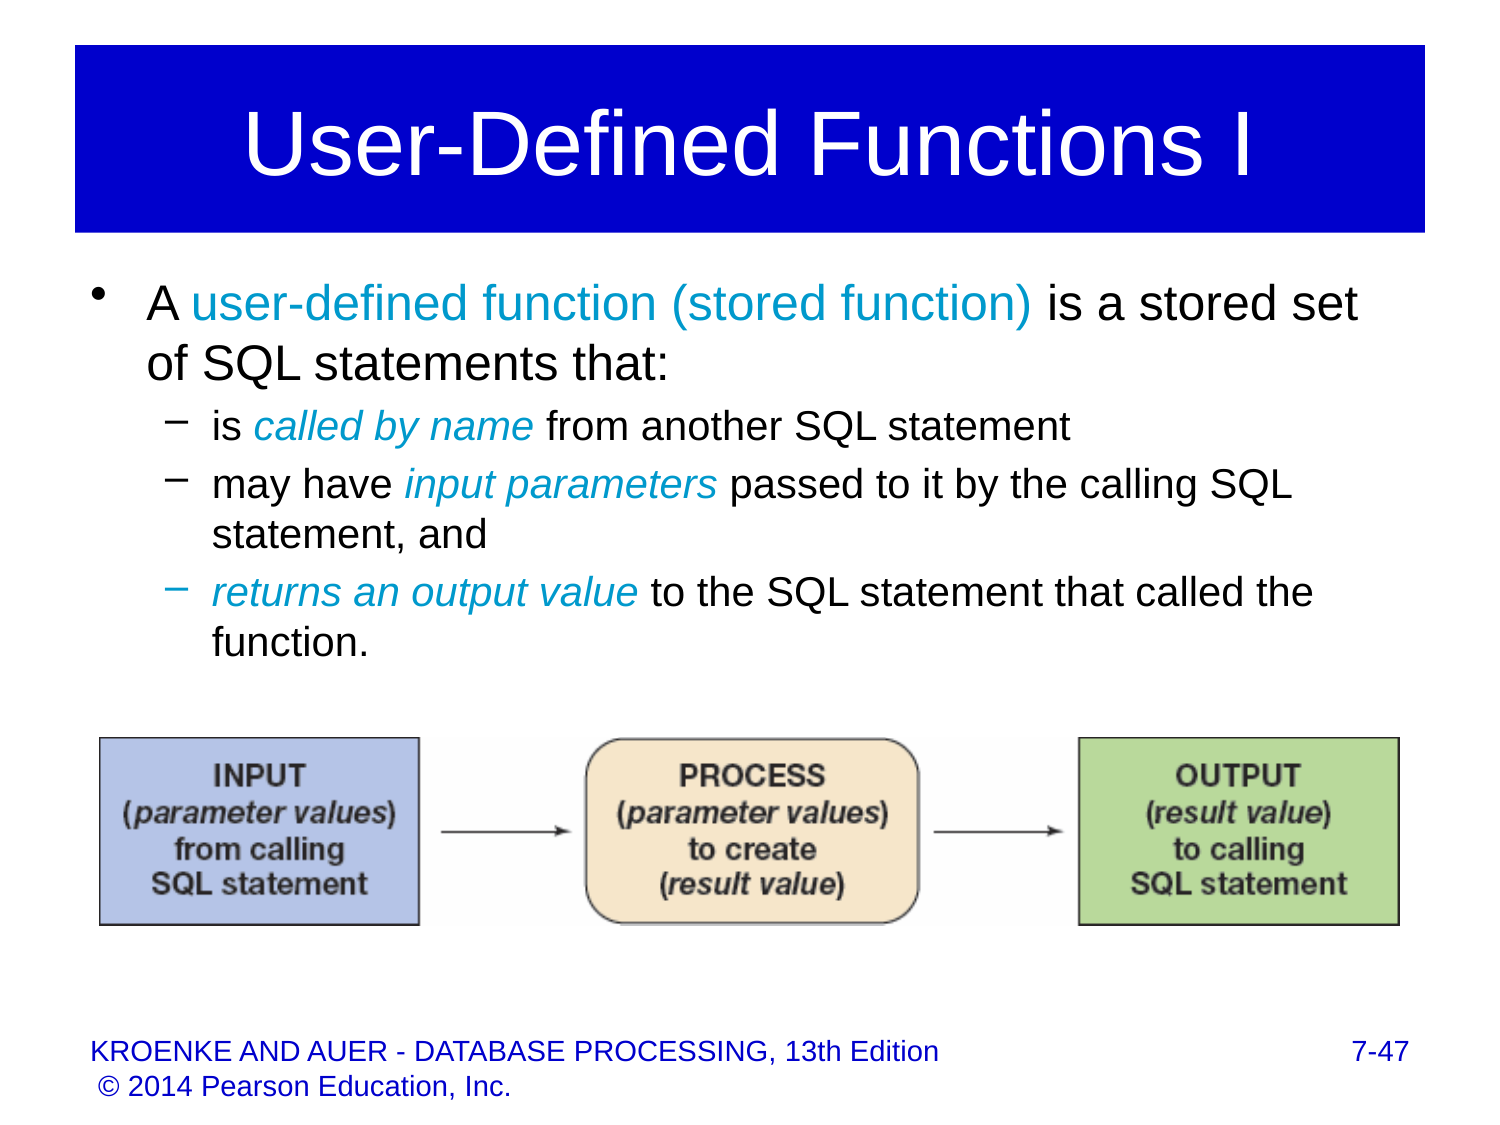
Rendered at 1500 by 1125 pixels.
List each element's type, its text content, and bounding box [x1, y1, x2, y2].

footer KROENKE AND AUER - DATABASE PROCESSING, 13th Edition © 2014 Pearson Education, Inc. [74, 1024, 963, 1104]
slide_number 7-47 [1074, 1024, 1426, 1103]
list A user-defined function (stored function) is a stored set of SQL statements that: is called by name from another SQL statement may have input parameters passed to it by the calling SQL statement, and returns an output value to the SQL statement that called the function. [75, 262, 1425, 1005]
picture [99, 737, 1401, 927]
title User-Defined Functions I [75, 45, 1425, 233]
